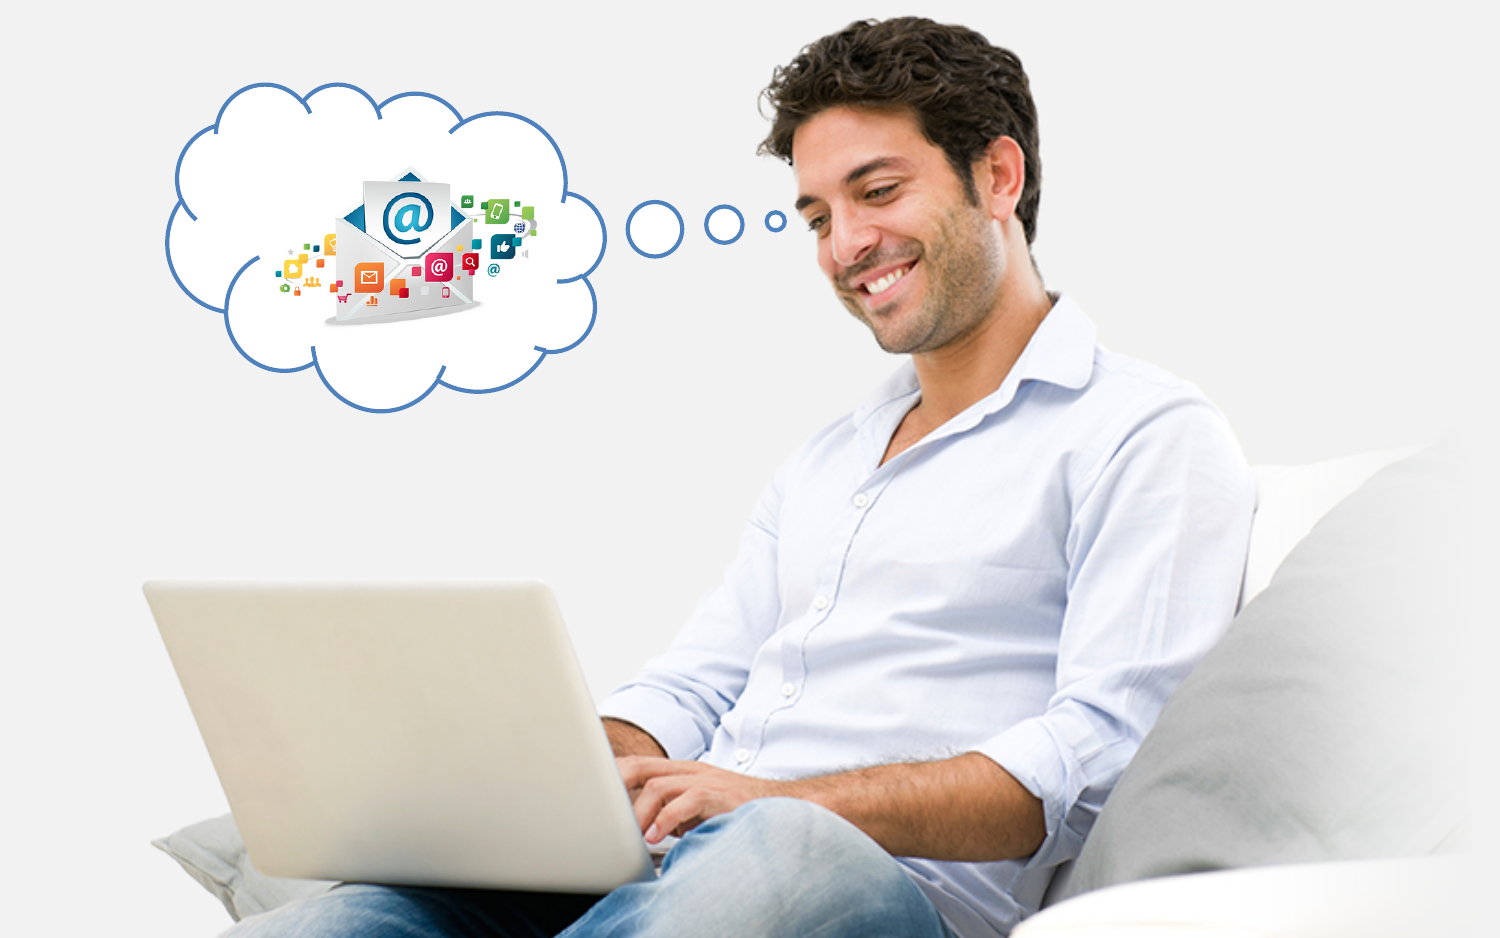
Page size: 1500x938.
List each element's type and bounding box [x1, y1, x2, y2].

picture [0, 0, 1500, 938]
text_box [167, 83, 605, 411]
